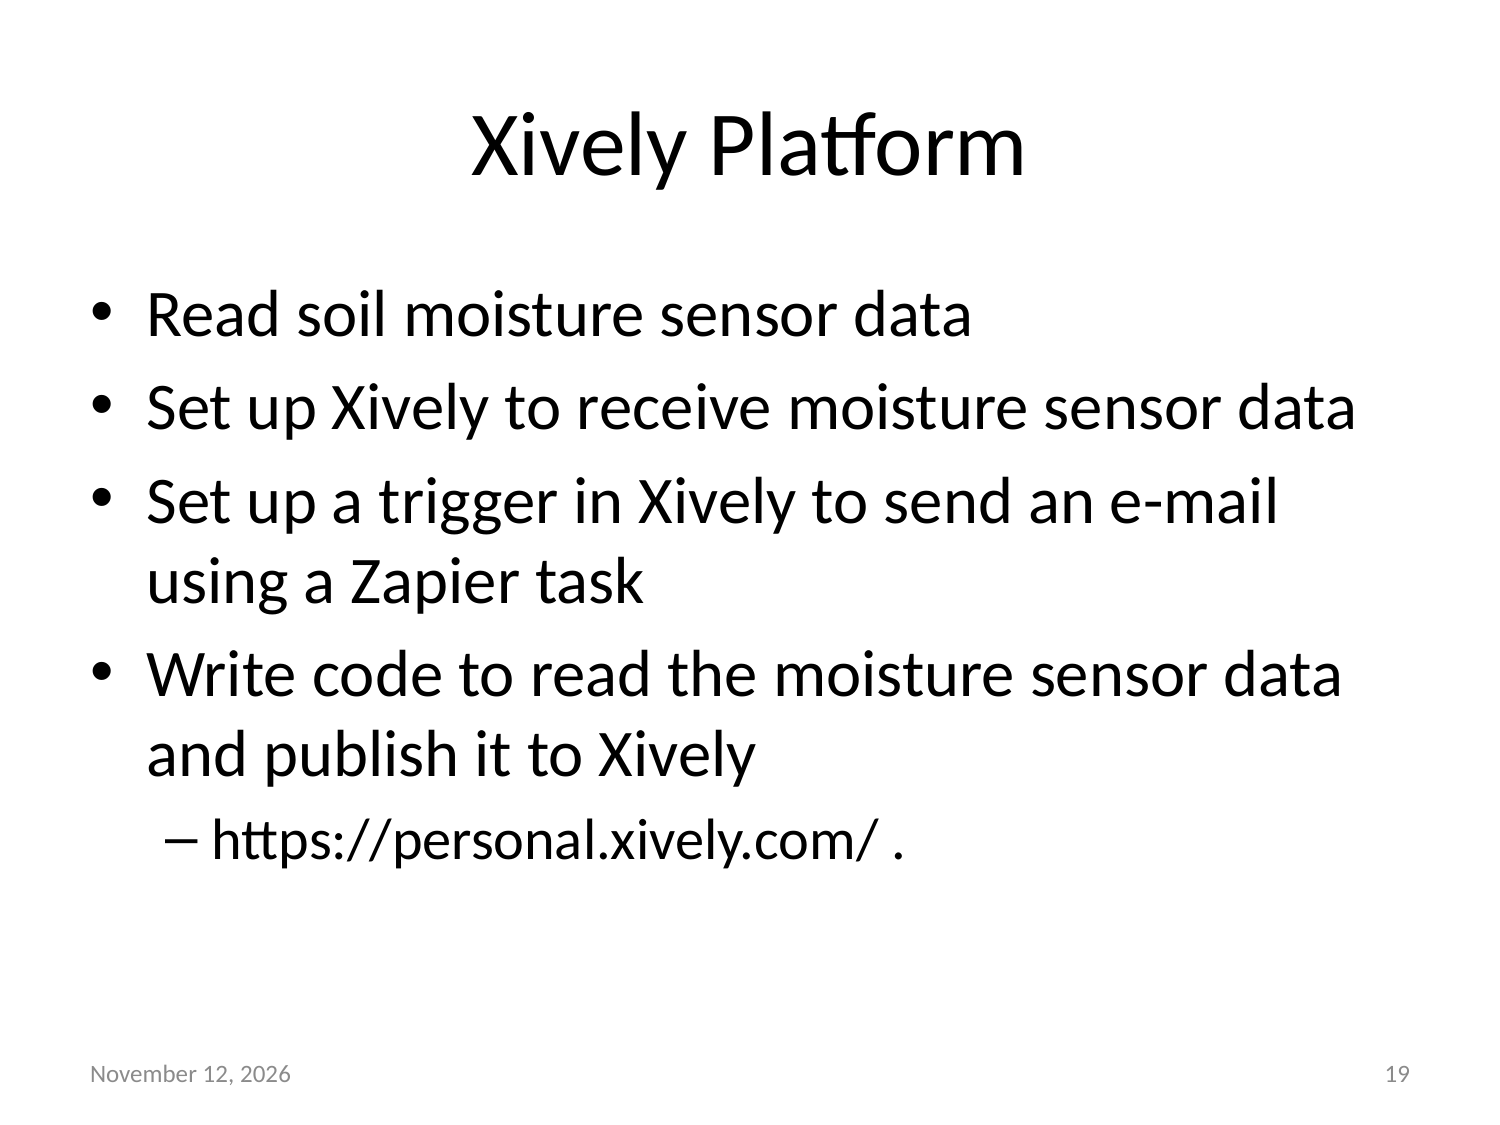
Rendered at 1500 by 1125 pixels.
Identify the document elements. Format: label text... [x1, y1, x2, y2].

list Read soil moisture sensor data Set up Xively to receive moisture sensor data Set up a trigger in Xively to send an e-mail using a Zapier task Write code to read the moisture sensor data and publish it to Xively https://personal.xively.com/ . [75, 262, 1425, 1005]
slide_number 19 [1074, 1042, 1425, 1103]
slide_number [75, 1042, 425, 1103]
title Xively Platform [75, 45, 1425, 233]
